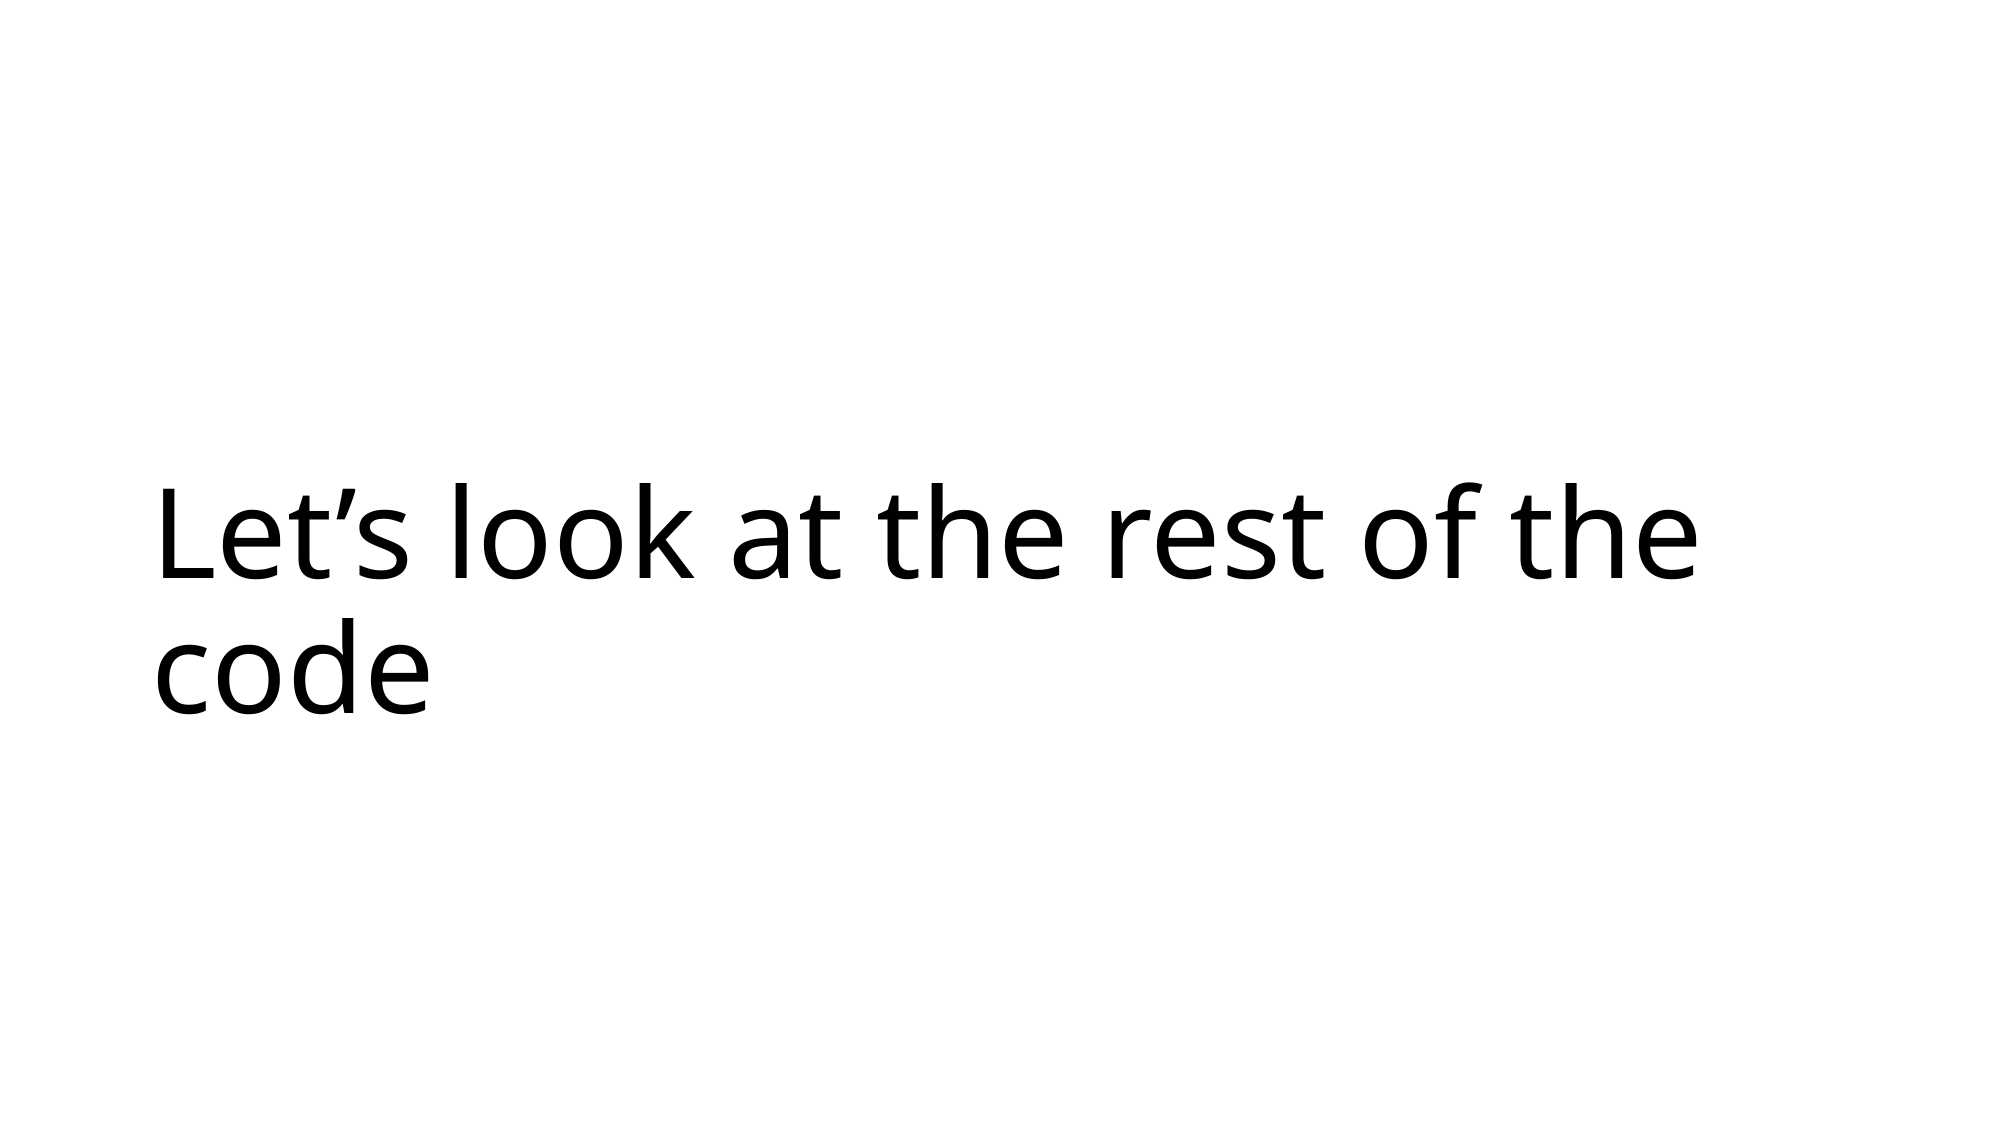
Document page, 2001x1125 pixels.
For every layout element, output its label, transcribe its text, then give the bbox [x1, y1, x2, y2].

title Let’s look at the rest of the code [136, 280, 1862, 749]
